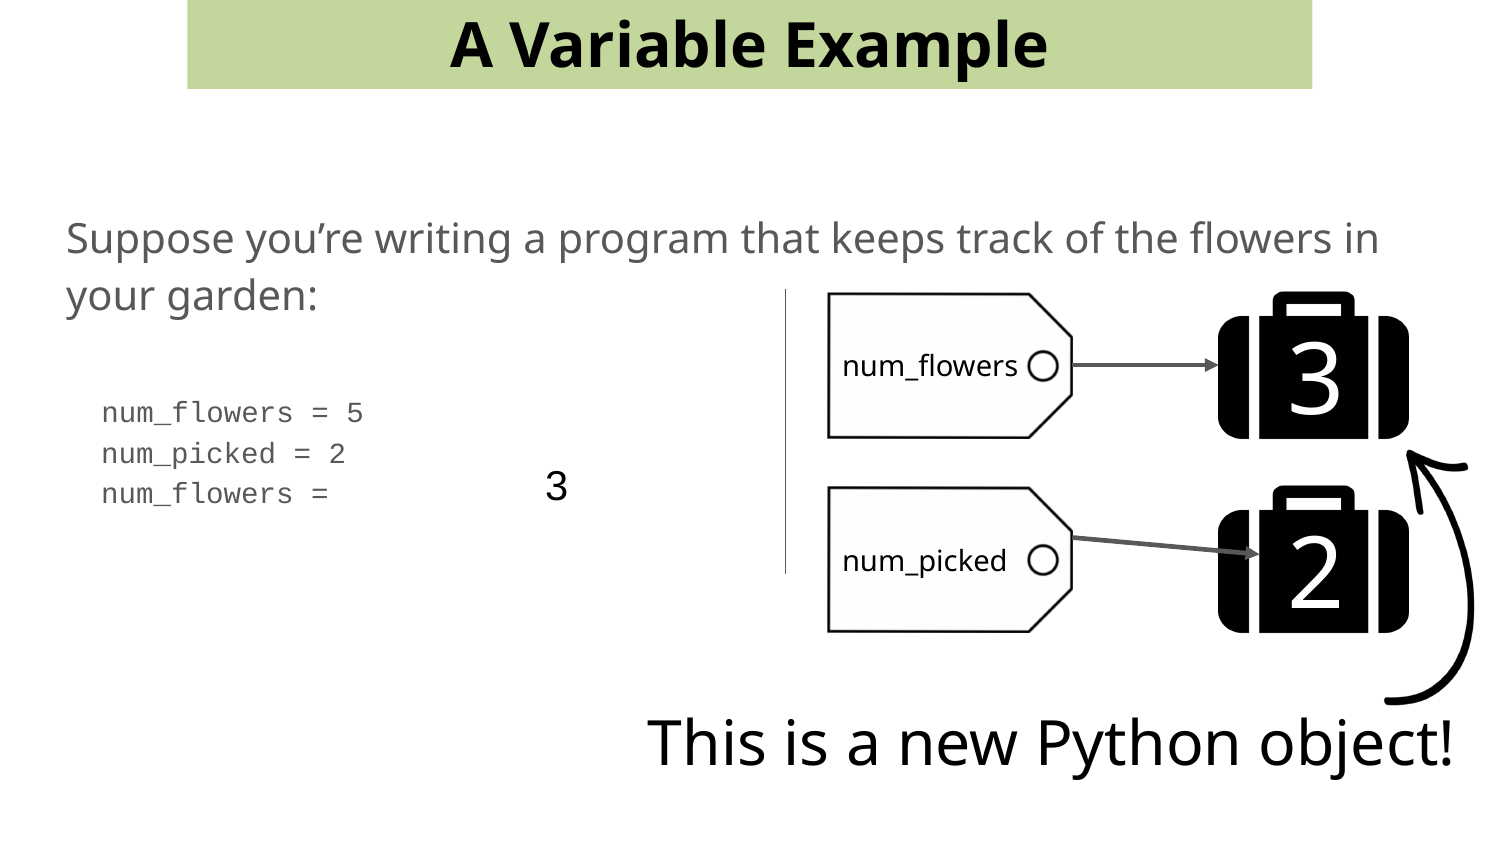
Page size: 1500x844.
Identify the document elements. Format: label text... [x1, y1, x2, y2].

text_box This is a new Python object! [594, 687, 1500, 793]
text_box [1077, 358, 1212, 372]
text_box 3 [521, 444, 593, 525]
picture [826, 485, 1073, 633]
list Suppose you’re writing a program that keeps track of the flowers in your garden: num_flowers = 5 num_picked = 2 num_flowers = [50, 188, 1450, 750]
picture [1218, 279, 1500, 774]
picture [826, 291, 1073, 439]
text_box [187, 0, 1313, 90]
